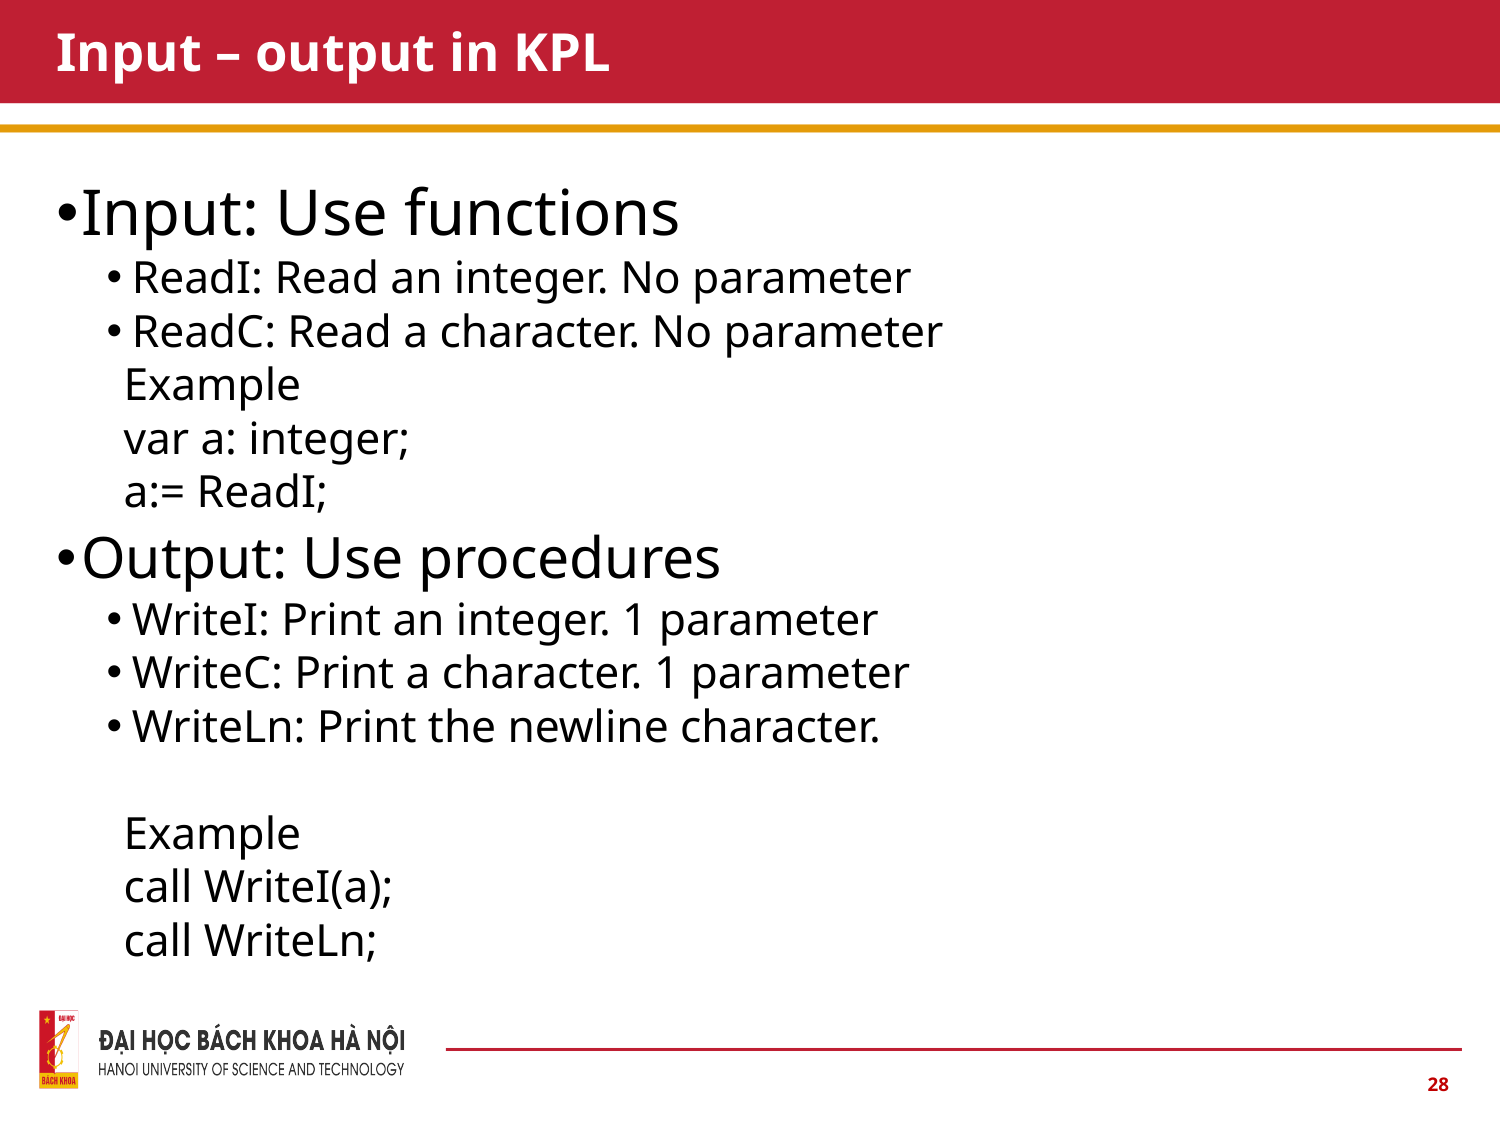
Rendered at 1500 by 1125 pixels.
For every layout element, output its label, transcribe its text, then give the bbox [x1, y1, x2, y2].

title Input – output in KPL [41, 18, 1459, 90]
slide_number 28 [1126, 1065, 1464, 1125]
list Input: Use functions ReadI: Read an integer. No parameter ReadC: Read a character. No parameter Example var a: integer; a:= ReadI; Output: Use procedures WriteI: Print an integer. 1 parameter WriteC: Print a character. 1 parameter WriteLn: Print the newline character. Example call WriteI(a); call WriteLn; [41, 173, 1459, 979]
picture [0, 0, 1500, 1125]
